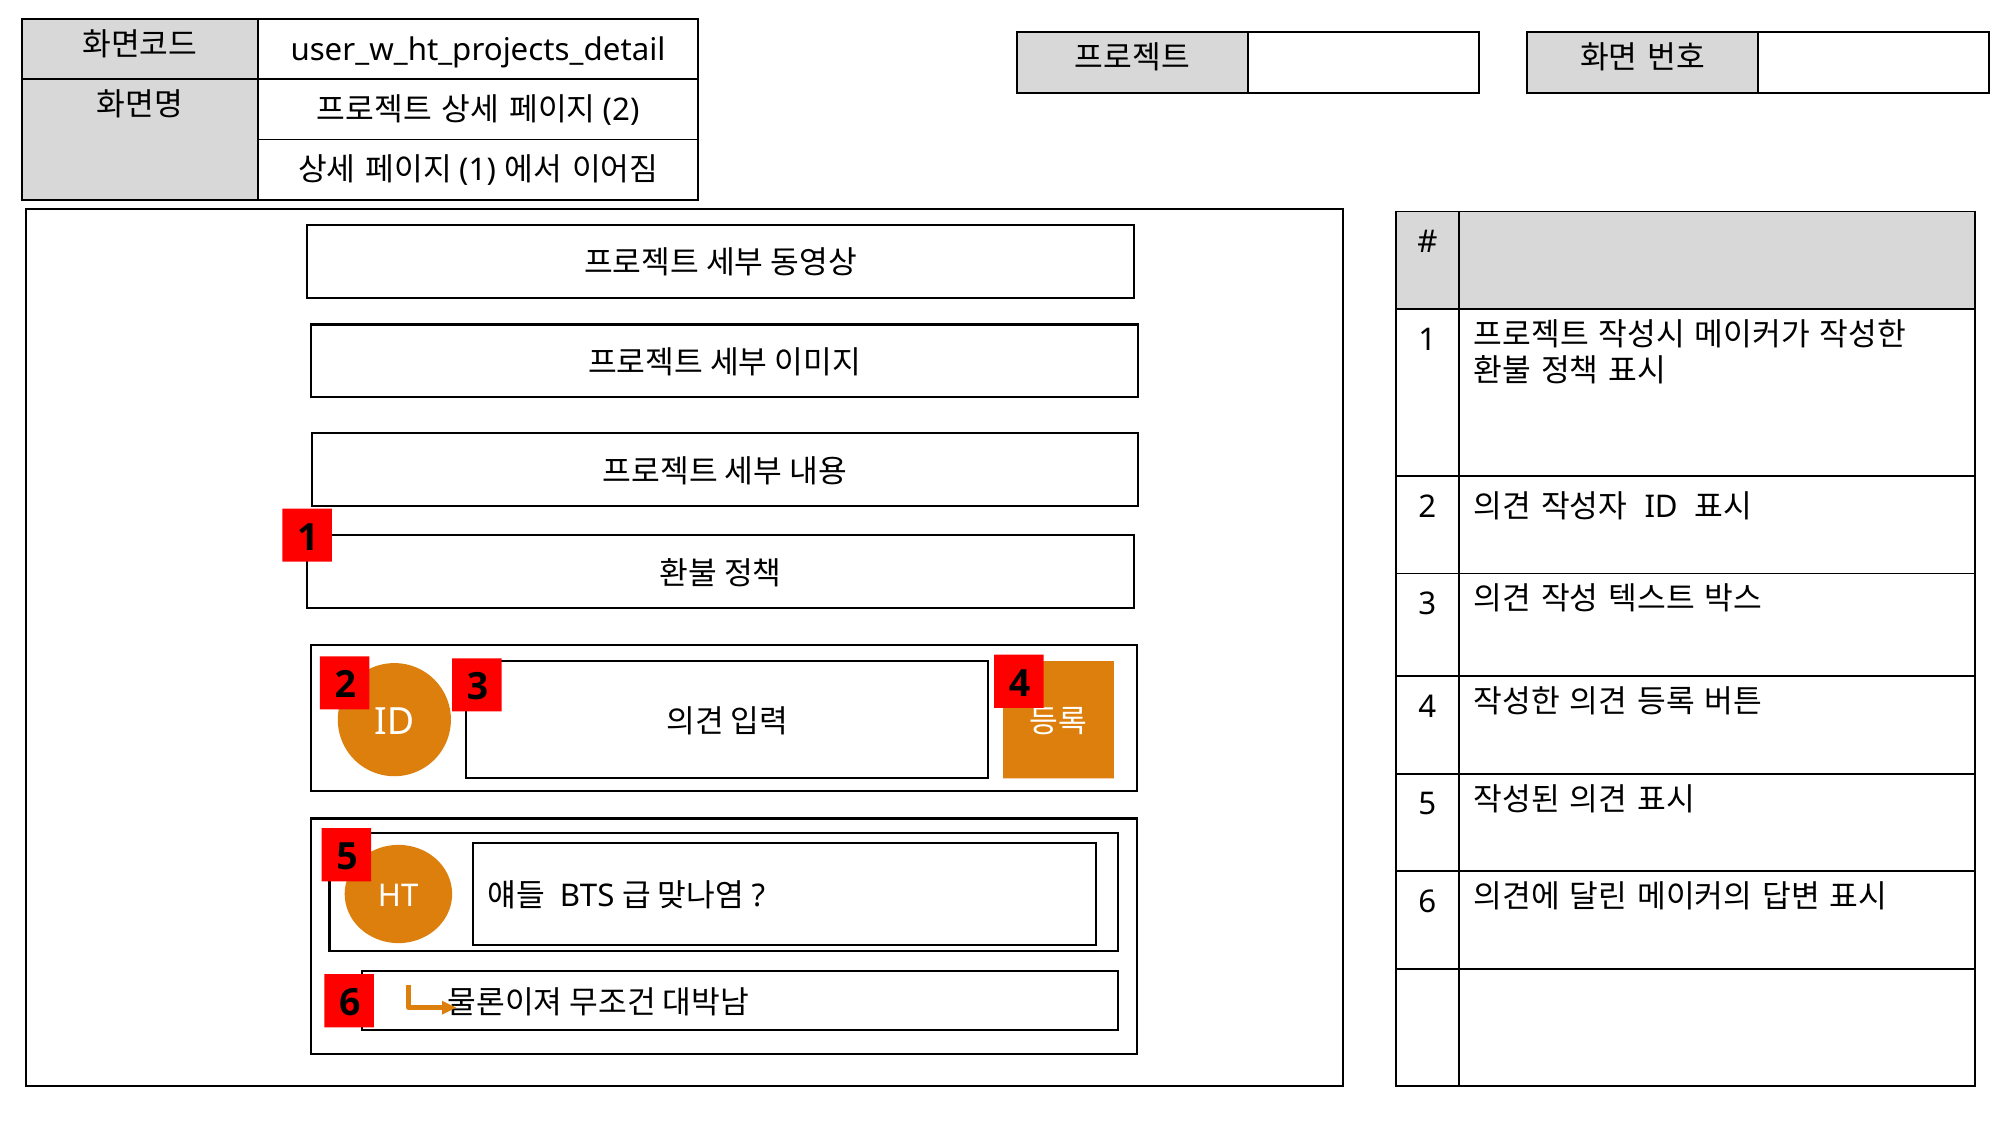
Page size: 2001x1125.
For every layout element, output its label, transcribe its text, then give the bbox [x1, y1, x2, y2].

table_header 프로젝트 [1018, 33, 1247, 92]
table_cell 의견에 달린 메이커의 답변 표시 [1460, 872, 1974, 968]
table_cell 프로젝트 상세 페이지(2) [259, 80, 697, 139]
table_cell 6 [1397, 872, 1458, 968]
table_header user_w_ht_projects_detail [259, 20, 697, 78]
table_cell 상세 페이지(1)에서 이어짐 [259, 140, 697, 199]
table_cell 프로젝트 작성시 메이커가 작성한 환불 정책 표시 [1460, 310, 1974, 475]
table_header 화면 번호 [1528, 33, 1757, 92]
table_cell 5 [1397, 775, 1458, 870]
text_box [282, 224, 1139, 1054]
table_cell 4 [1397, 677, 1458, 773]
table_cell 작성한 의견 등록 버튼 [1460, 677, 1974, 773]
table_cell 의견 작성 텍스트 박스 [1460, 574, 1974, 675]
table_cell 2 [1397, 477, 1458, 573]
table_header [1460, 212, 1974, 308]
table_cell 의견 작성자 ID 표시 [1460, 477, 1974, 573]
table_cell [1460, 970, 1974, 1085]
table_header [1249, 33, 1478, 92]
table_header # [1397, 212, 1458, 308]
table_header 화면코드 [23, 20, 257, 78]
table_cell 작성된 의견 표시 [1460, 775, 1974, 870]
table_cell 3 [1397, 574, 1458, 675]
table_cell 화면명 [23, 80, 257, 199]
text_box [25, 208, 1344, 1087]
table_header [1759, 33, 1988, 92]
table_cell [1397, 970, 1458, 1085]
table_cell 1 [1397, 310, 1458, 475]
